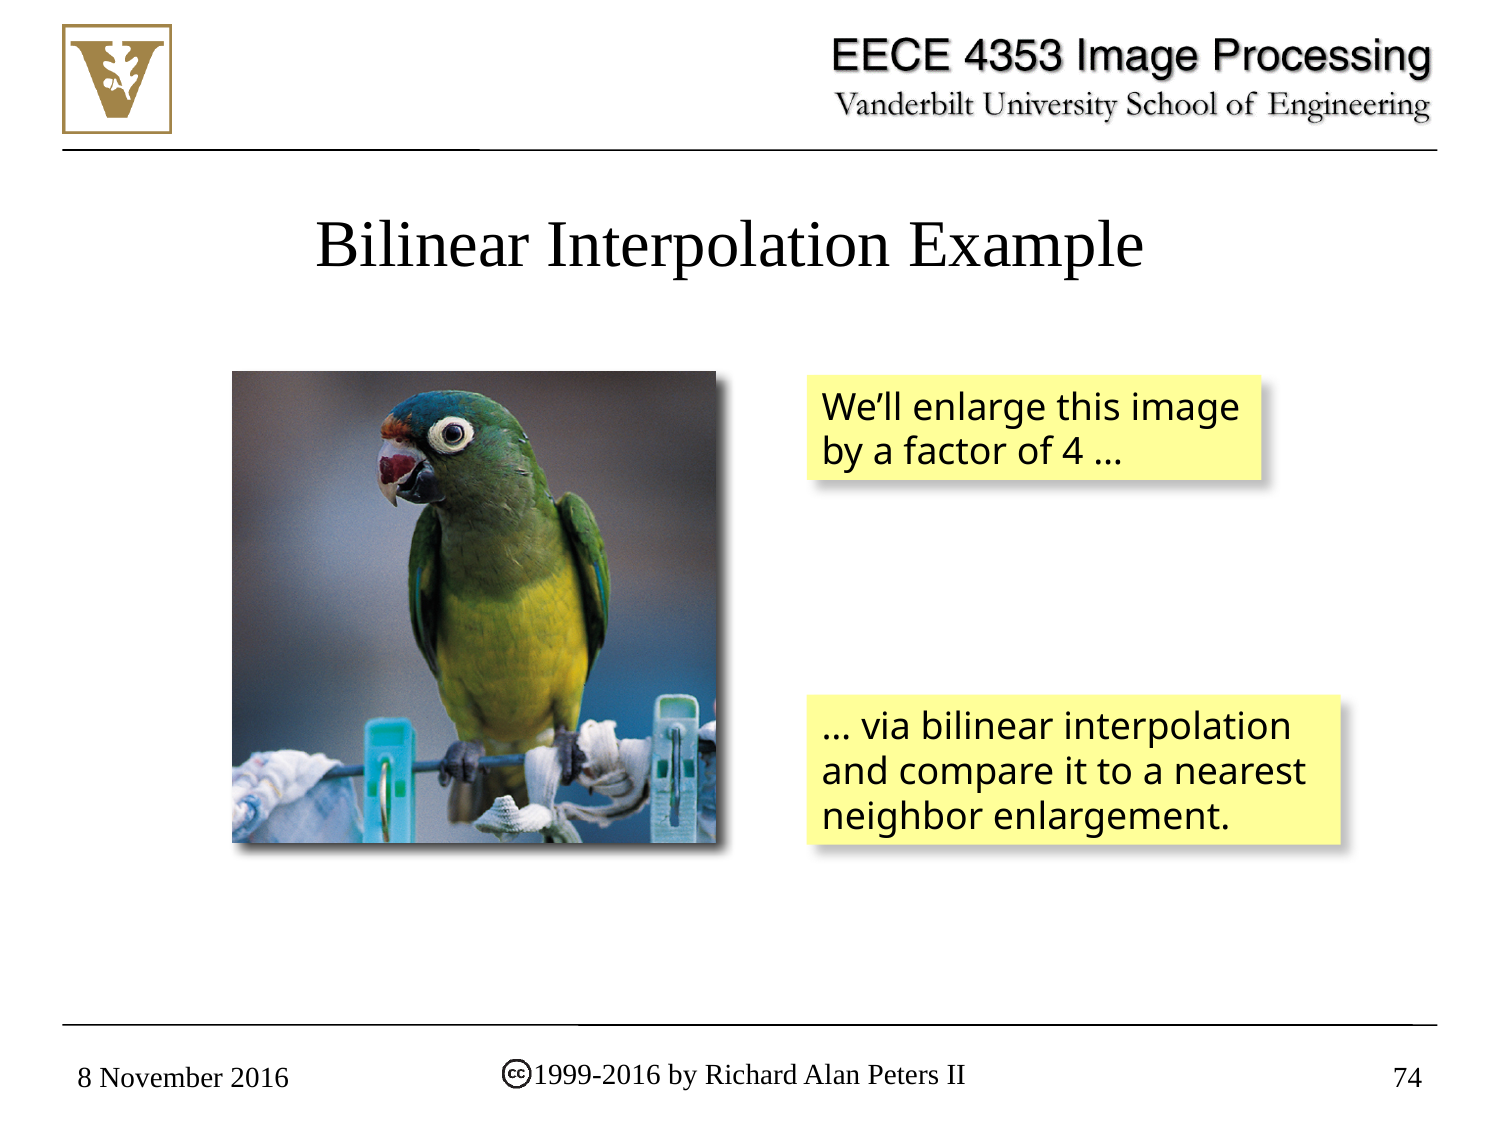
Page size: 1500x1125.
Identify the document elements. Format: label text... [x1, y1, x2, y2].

picture [62, 24, 172, 134]
title Bilinear Interpolation Example [62, 138, 1400, 342]
picture [143, 253, 1357, 960]
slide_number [62, 1045, 413, 1106]
picture [498, 1055, 512, 1091]
slide_number 74 [1087, 1045, 1438, 1106]
picture [826, 25, 1436, 133]
footer 1999-2016 by Richard Alan Peters II [512, 1042, 988, 1103]
